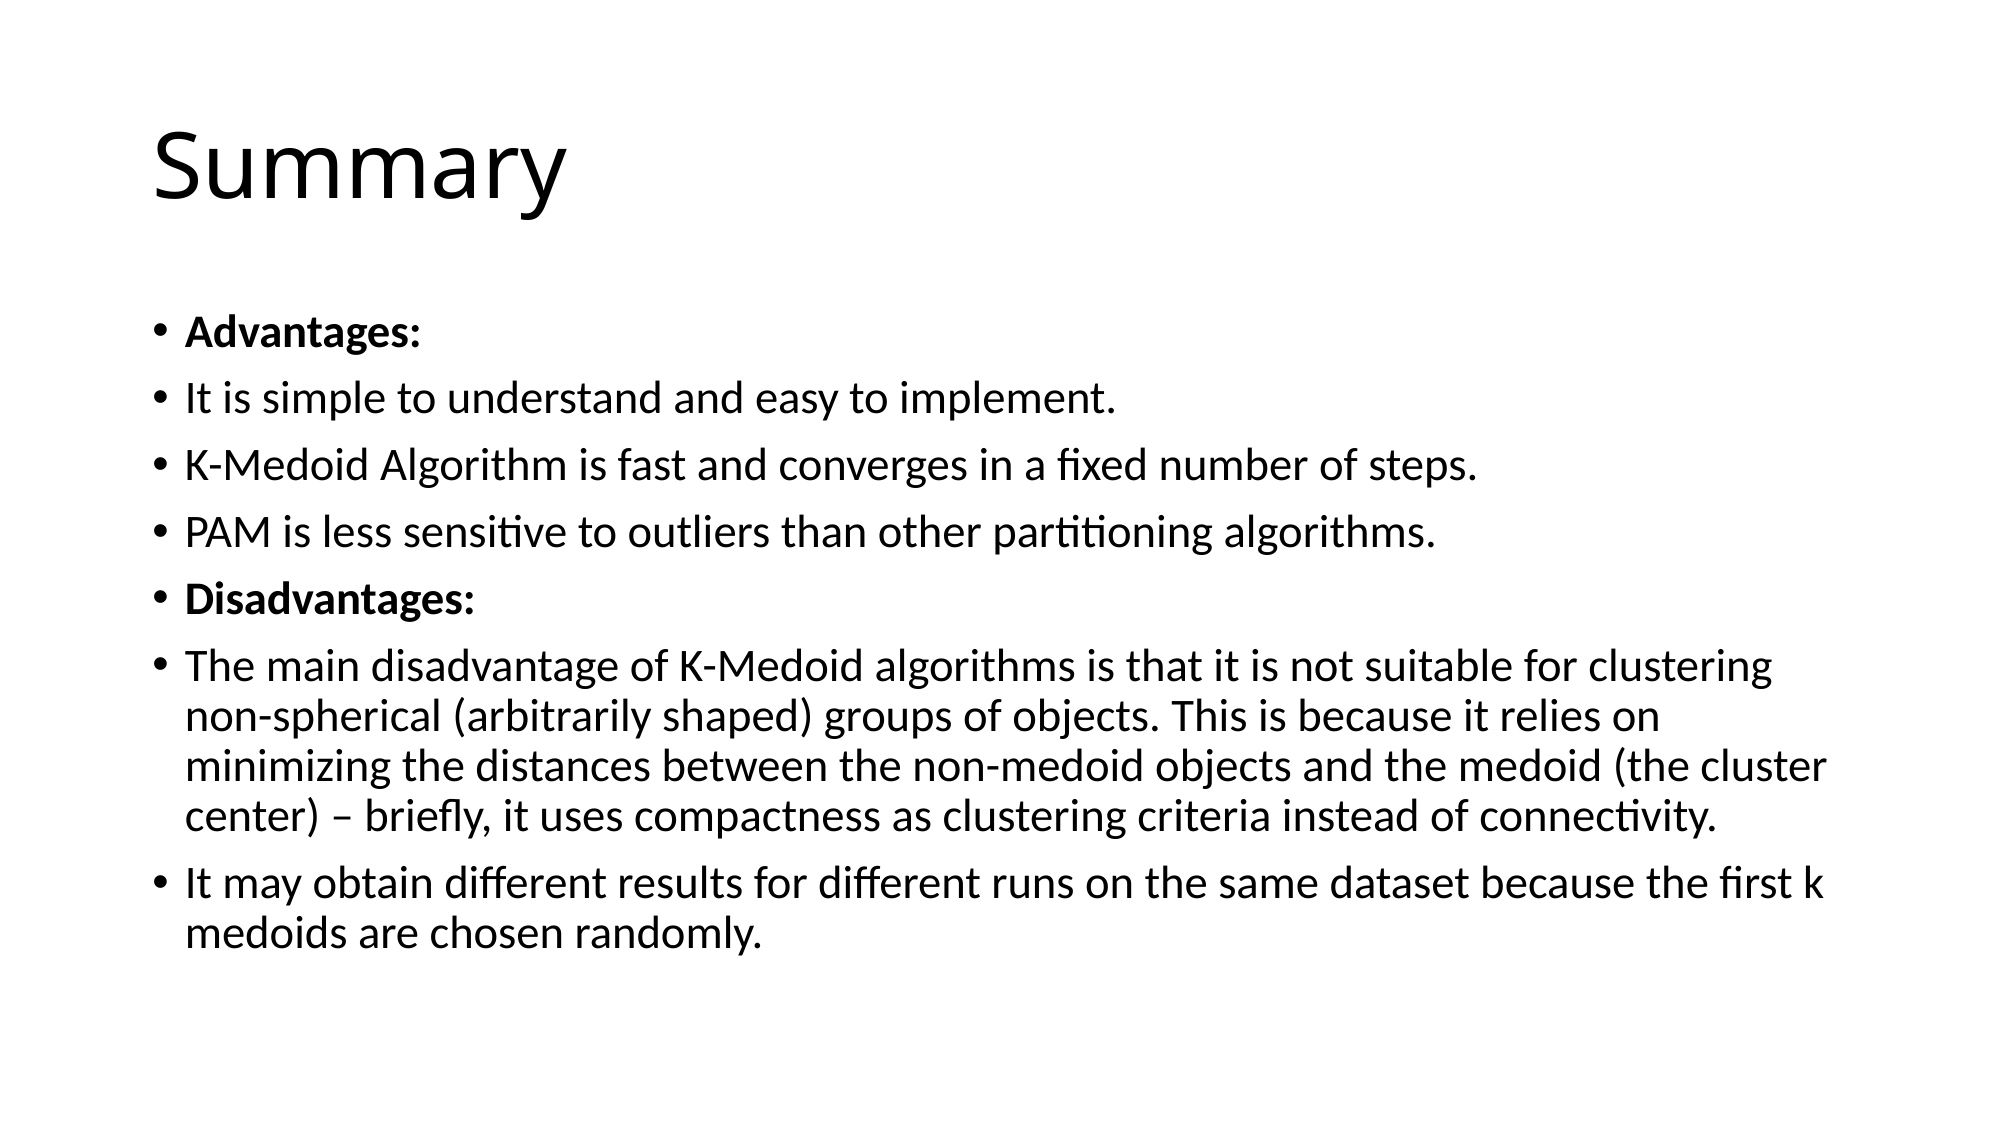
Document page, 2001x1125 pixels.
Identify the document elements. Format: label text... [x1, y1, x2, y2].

list Advantages: It is simple to understand and easy to implement. K-Medoid Algorithm is fast and converges in a fixed number of steps. PAM is less sensitive to outliers than other partitioning algorithms. Disadvantages: The main disadvantage of K-Medoid algorithms is that it is not suitable for clustering non-spherical (arbitrarily shaped) groups of objects. This is because it relies on minimizing the distances between the non-medoid objects and the medoid (the cluster center) – briefly, it uses compactness as clustering criteria instead of connectivity. It may obtain different results for different runs on the same dataset because the first k medoids are chosen randomly. [137, 299, 1863, 1014]
title Summary [137, 59, 1863, 278]
